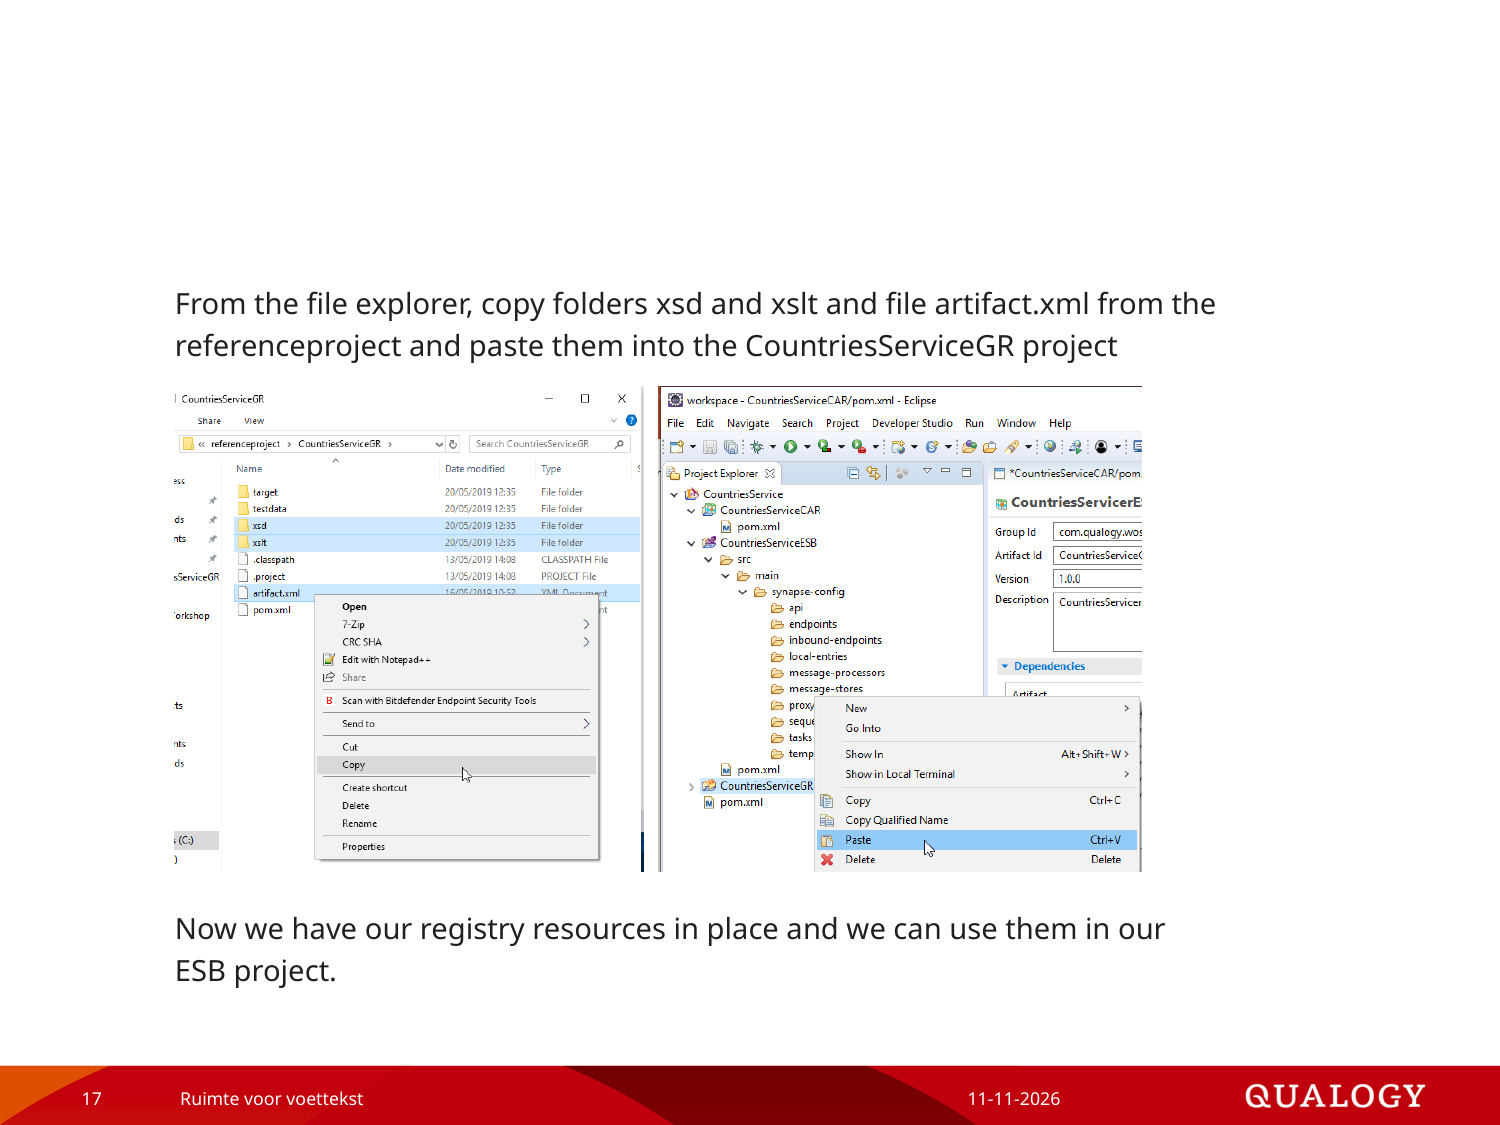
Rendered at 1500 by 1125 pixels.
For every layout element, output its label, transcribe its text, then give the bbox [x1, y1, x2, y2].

footer Ruimte voor voettekst [174, 1082, 938, 1118]
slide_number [961, 1082, 1213, 1118]
list From the file explorer, copy folders xsd and xslt and file artifact.xml from the referenceproject and paste them into the CountriesServiceGR project Now we have our registry resources in place and we can use them in our ESB project. [159, 271, 1432, 1014]
slide_number 17 [75, 1082, 145, 1118]
picture [0, 0, 1500, 1125]
